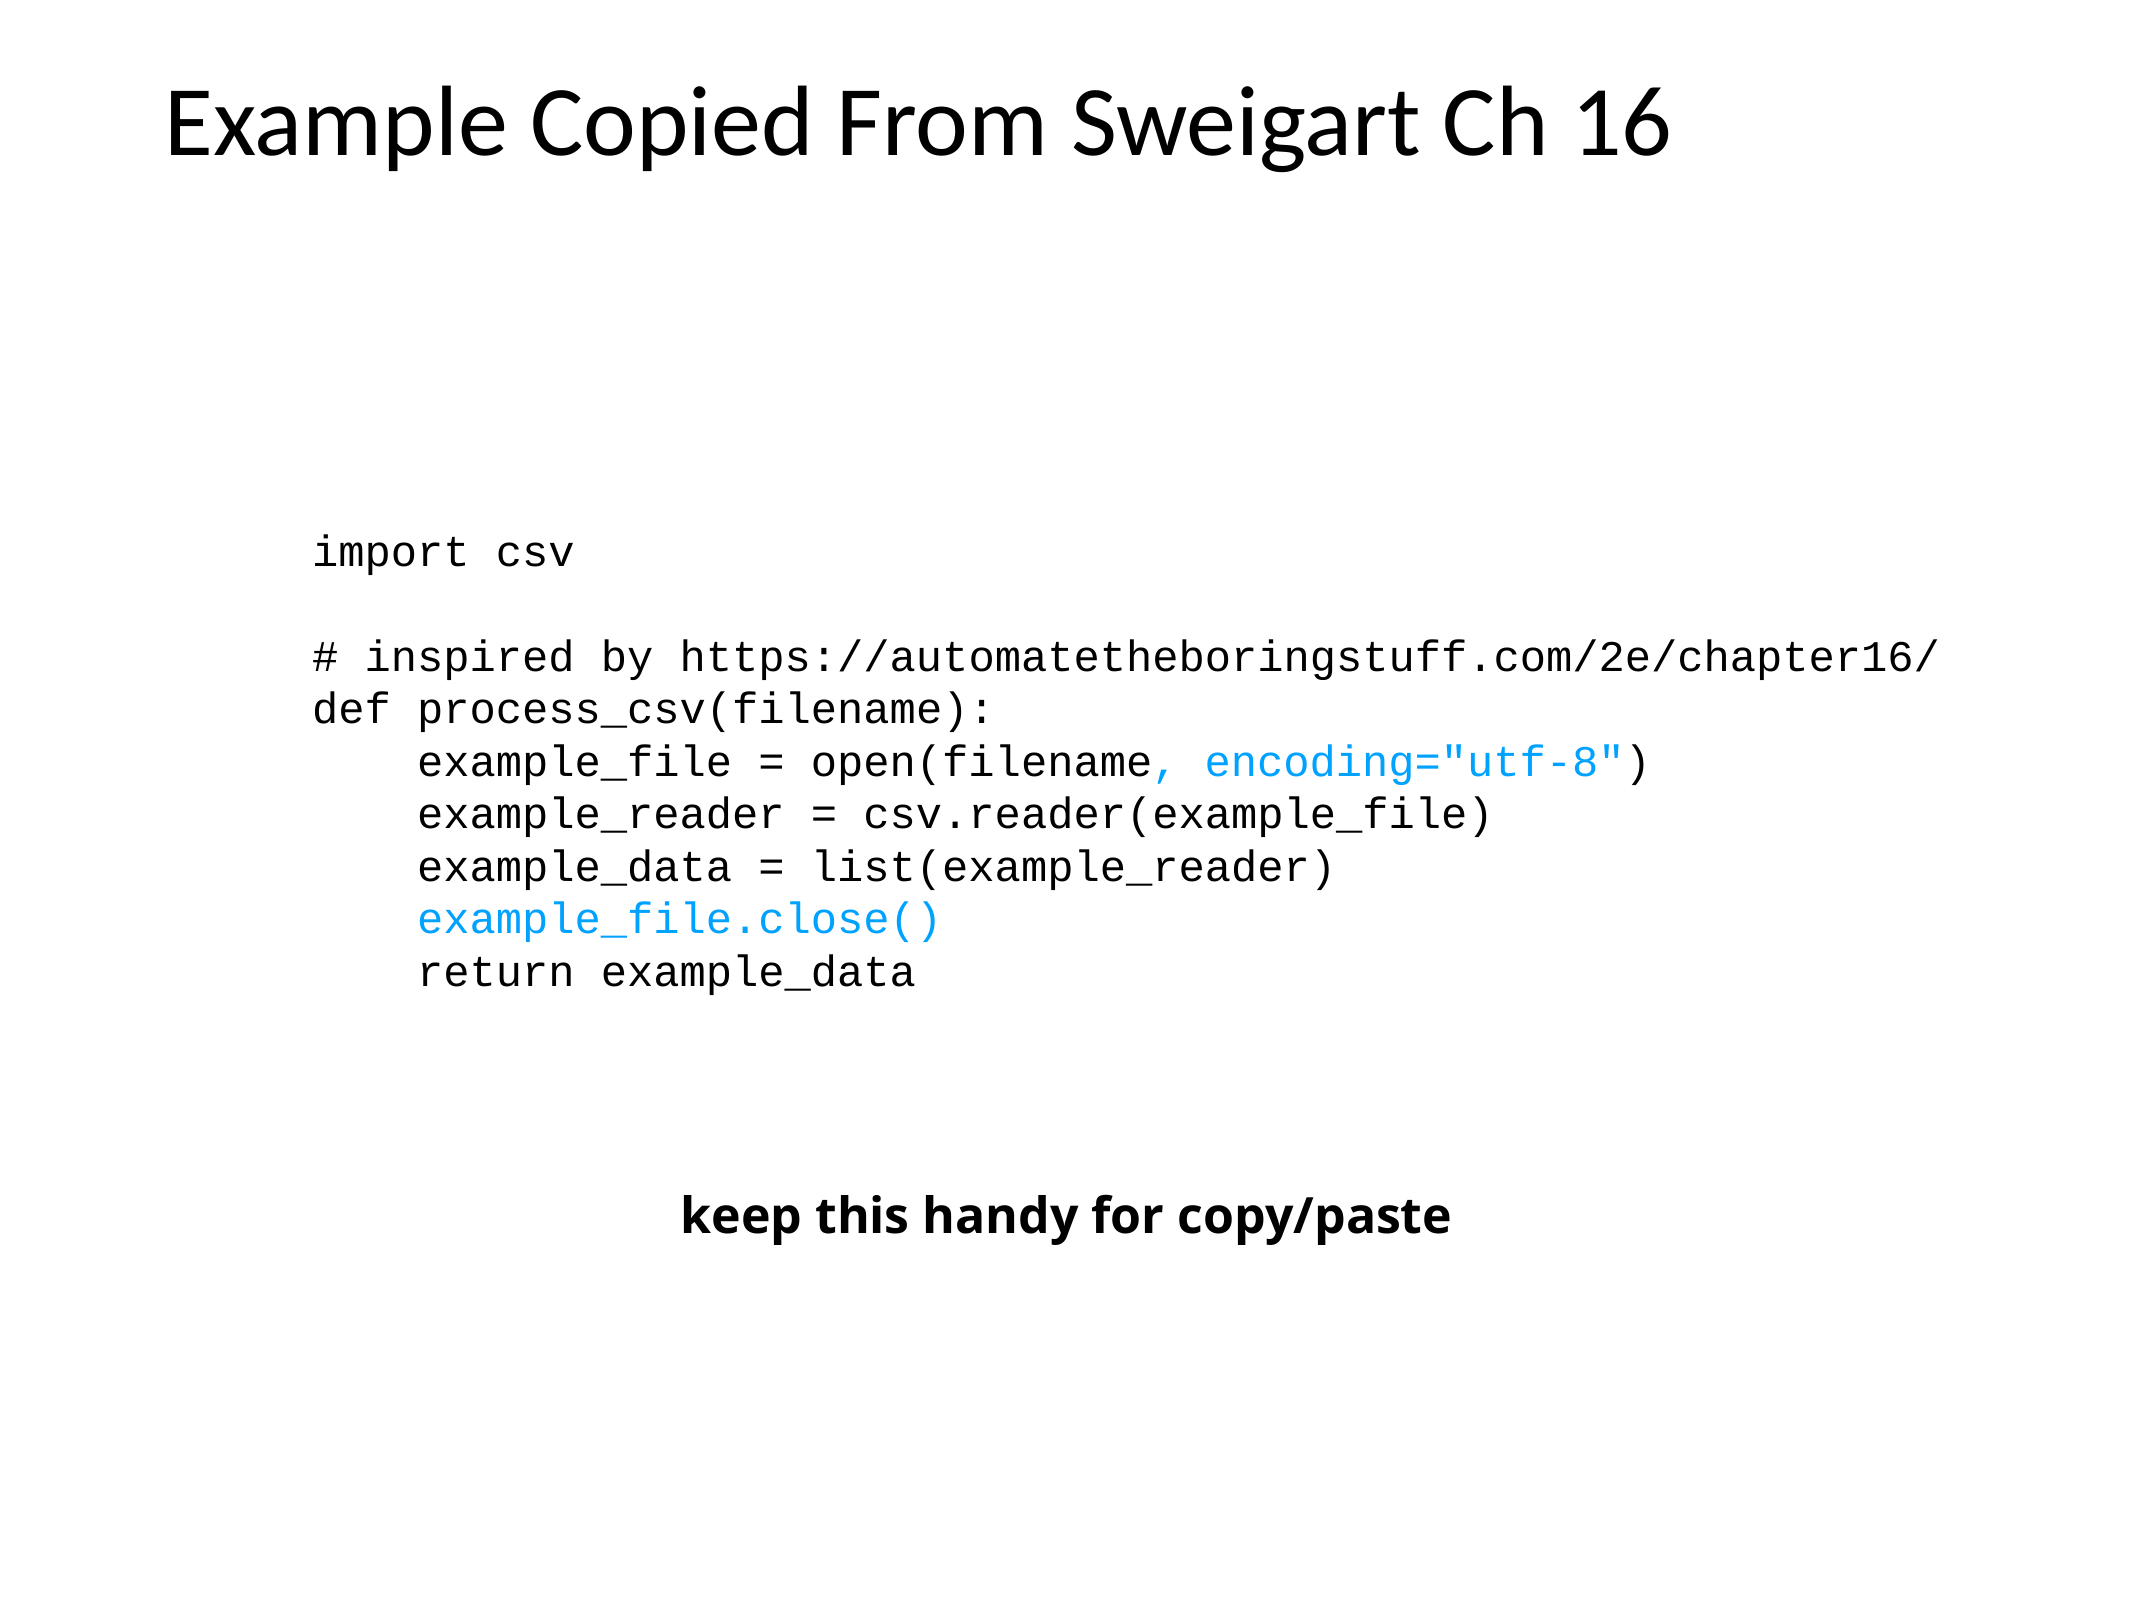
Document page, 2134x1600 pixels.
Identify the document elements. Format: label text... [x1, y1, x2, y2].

title Example Copied From Sweigart Ch 16 [155, 41, 1978, 191]
text_box import csv # inspired by https://automatetheboringstuff.com/2e/chapter16/ def process_csv(filename): example_file = open(filename, encoding="utf-8") example_reader = csv.reader(example_file) example_data = list(example_reader) example_file.close() return example_data [303, 513, 2055, 1004]
text_box keep this handy for copy/paste [672, 1175, 1462, 1252]
